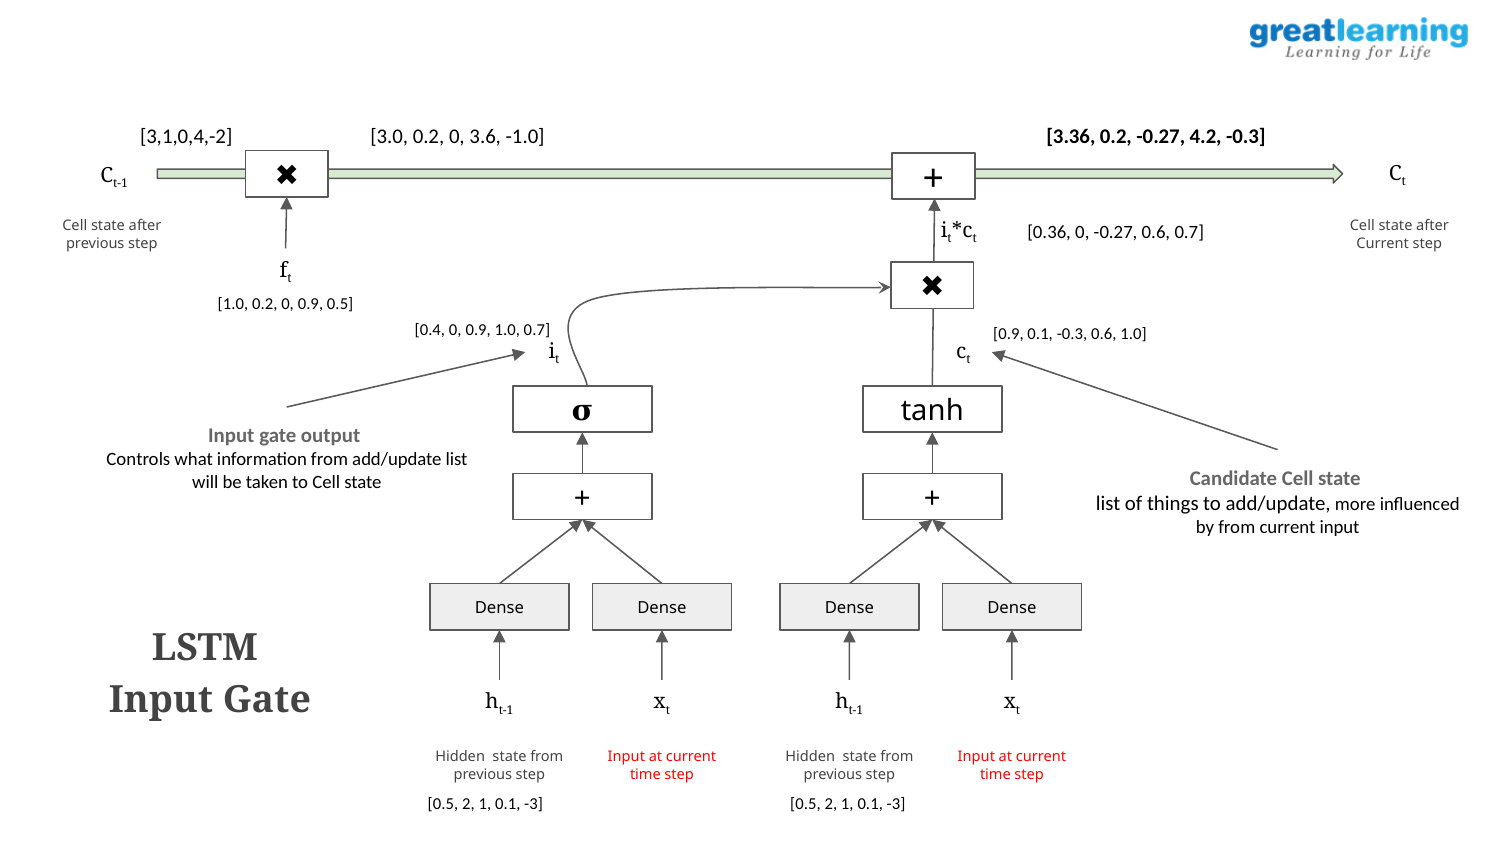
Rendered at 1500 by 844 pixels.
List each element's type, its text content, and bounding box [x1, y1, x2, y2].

picture [1249, 16, 1469, 61]
text_box + [512, 473, 652, 518]
text_box + [892, 152, 975, 200]
text_box [329, 169, 892, 179]
text_box Dense [942, 583, 1082, 630]
text_box it*ct [939, 208, 995, 253]
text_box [286, 351, 526, 408]
text_box [0.4, 0, 0.9, 1.0, 0.7] [362, 304, 604, 346]
text_box [0.36, 0, -0.27, 0.6, 0.7] [995, 205, 1237, 268]
text_box ct [939, 329, 986, 375]
text_box [0.5, 2, 1, 0.1, -3] [744, 777, 952, 840]
text_box it [525, 346, 583, 375]
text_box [499, 519, 580, 584]
text_box [0.5, 2, 1, 0.1, -3] [382, 777, 589, 840]
text_box ✖ [245, 150, 329, 197]
text_box xt [968, 679, 1056, 725]
text_box Ct-1 [70, 153, 158, 199]
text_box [932, 519, 1013, 584]
text_box Input at current time step [929, 736, 1095, 793]
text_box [991, 351, 1278, 450]
text_box [975, 164, 1343, 184]
text_box [3.36, 0.2, -0.27, 4.2, -0.3] [999, 108, 1313, 171]
text_box [1.0, 0.2, 0, 0.9, 0.5] [182, 277, 389, 340]
text_box Input gate output Controls what information from add/update list will be taken to Cell state [82, 407, 491, 511]
text_box ✖ [890, 262, 926, 309]
text_box Input at current time step [579, 736, 745, 793]
text_box [3.0, 0.2, 0, 3.6, -1.0] [337, 108, 579, 171]
text_box ht-1 [805, 679, 893, 725]
text_box Cell state after previous step [46, 205, 177, 262]
text_box [3,1,0,4,-2] [99, 108, 273, 171]
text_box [849, 519, 930, 584]
text_box Cell state after Current step [1334, 205, 1465, 262]
text_box ht-1 [455, 679, 544, 725]
text_box Dense [592, 583, 732, 630]
text_box Ct [1353, 151, 1441, 197]
text_box xt [618, 679, 706, 725]
text_box LSTM Input Gate [37, 611, 383, 725]
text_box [582, 519, 663, 584]
text_box Hidden state from previous step [767, 736, 929, 777]
text_box Dense [429, 583, 569, 630]
text_box Candidate Cell state list of things to add/update, more influenced by from current input [1073, 449, 1482, 548]
text_box Hidden state from previous step [416, 736, 579, 777]
text_box [0.9, 0.1, -0.3, 0.6, 1.0] [949, 308, 1191, 371]
text_box + [862, 473, 1002, 518]
text_box tanh [862, 385, 986, 433]
text_box ✖ [939, 262, 974, 309]
text_box [571, 281, 891, 387]
text_box ft [245, 248, 326, 277]
text_box Dense [779, 583, 919, 630]
text_box 𝛔 [512, 385, 652, 433]
text_box it*ct [918, 208, 926, 253]
text_box [158, 171, 245, 179]
